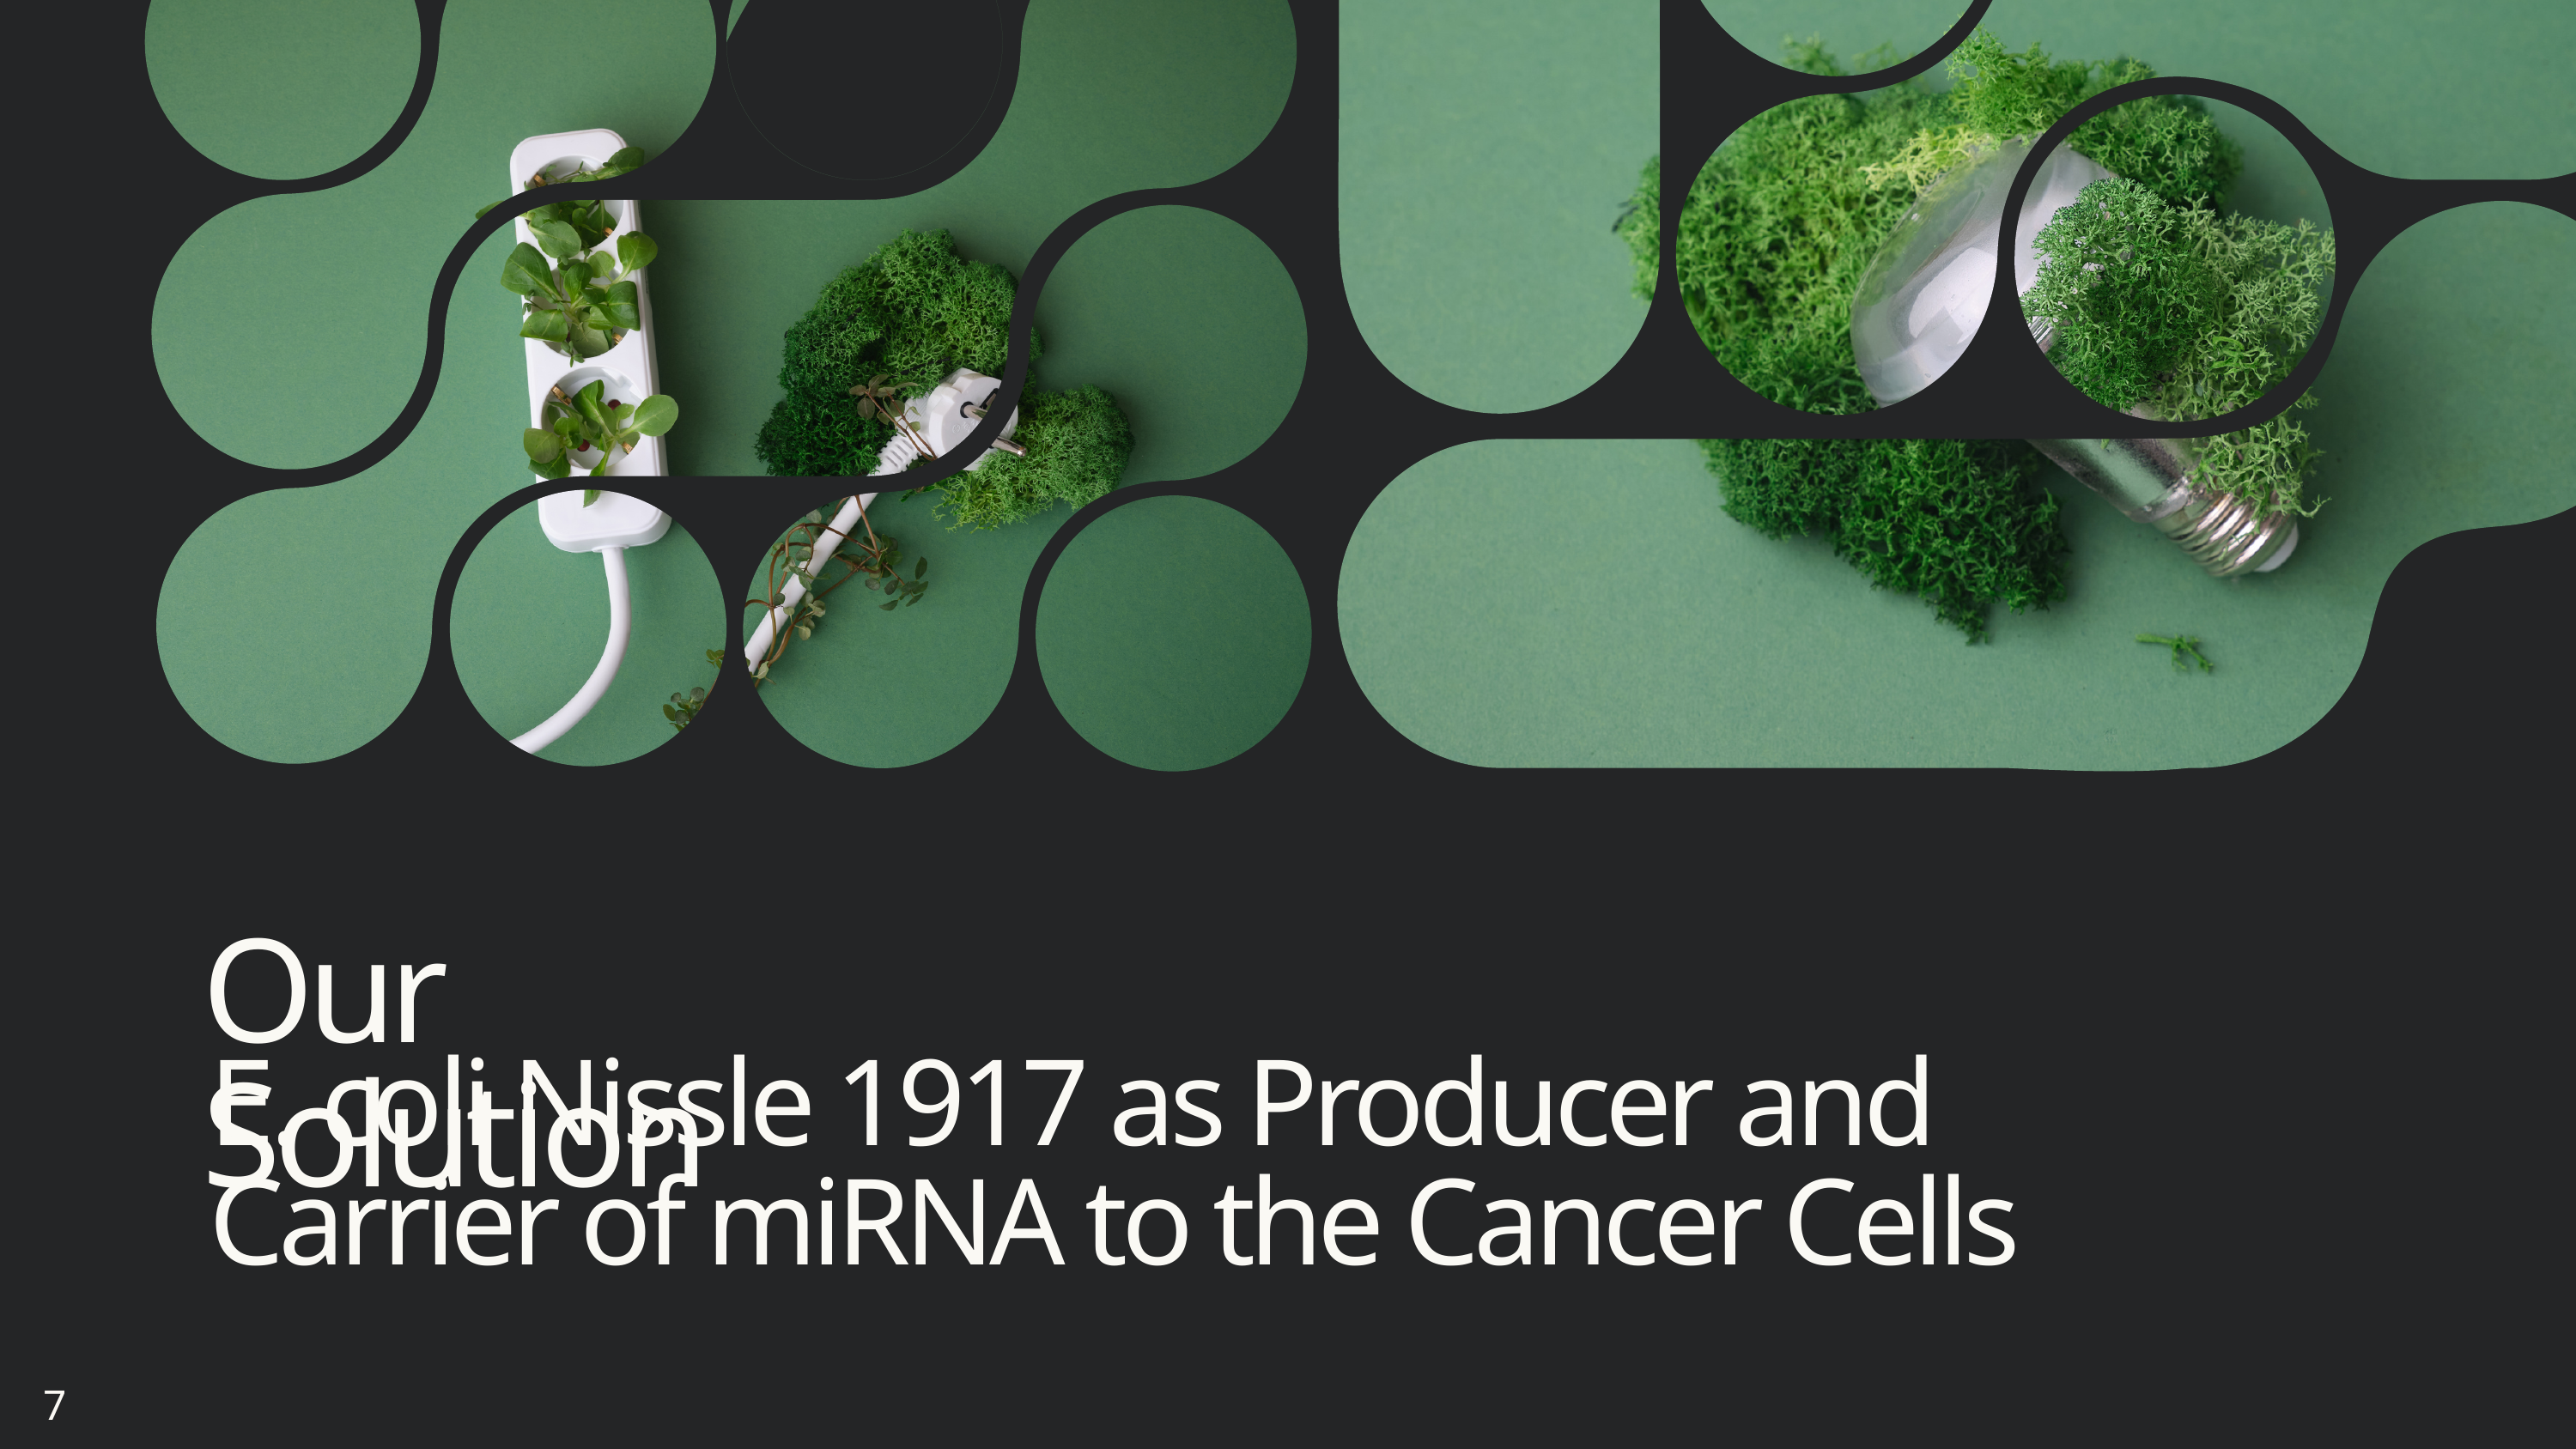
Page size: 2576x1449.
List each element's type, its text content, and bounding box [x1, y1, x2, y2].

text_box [144, 0, 1312, 772]
text_box Our Solution [202, 927, 783, 1216]
text_box E. coli Nissle 1917 as Producer and Carrier of miRNA to the Cancer Cells [209, 1050, 2255, 1289]
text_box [1337, 0, 2576, 772]
text_box 7 [43, 1362, 64, 1429]
